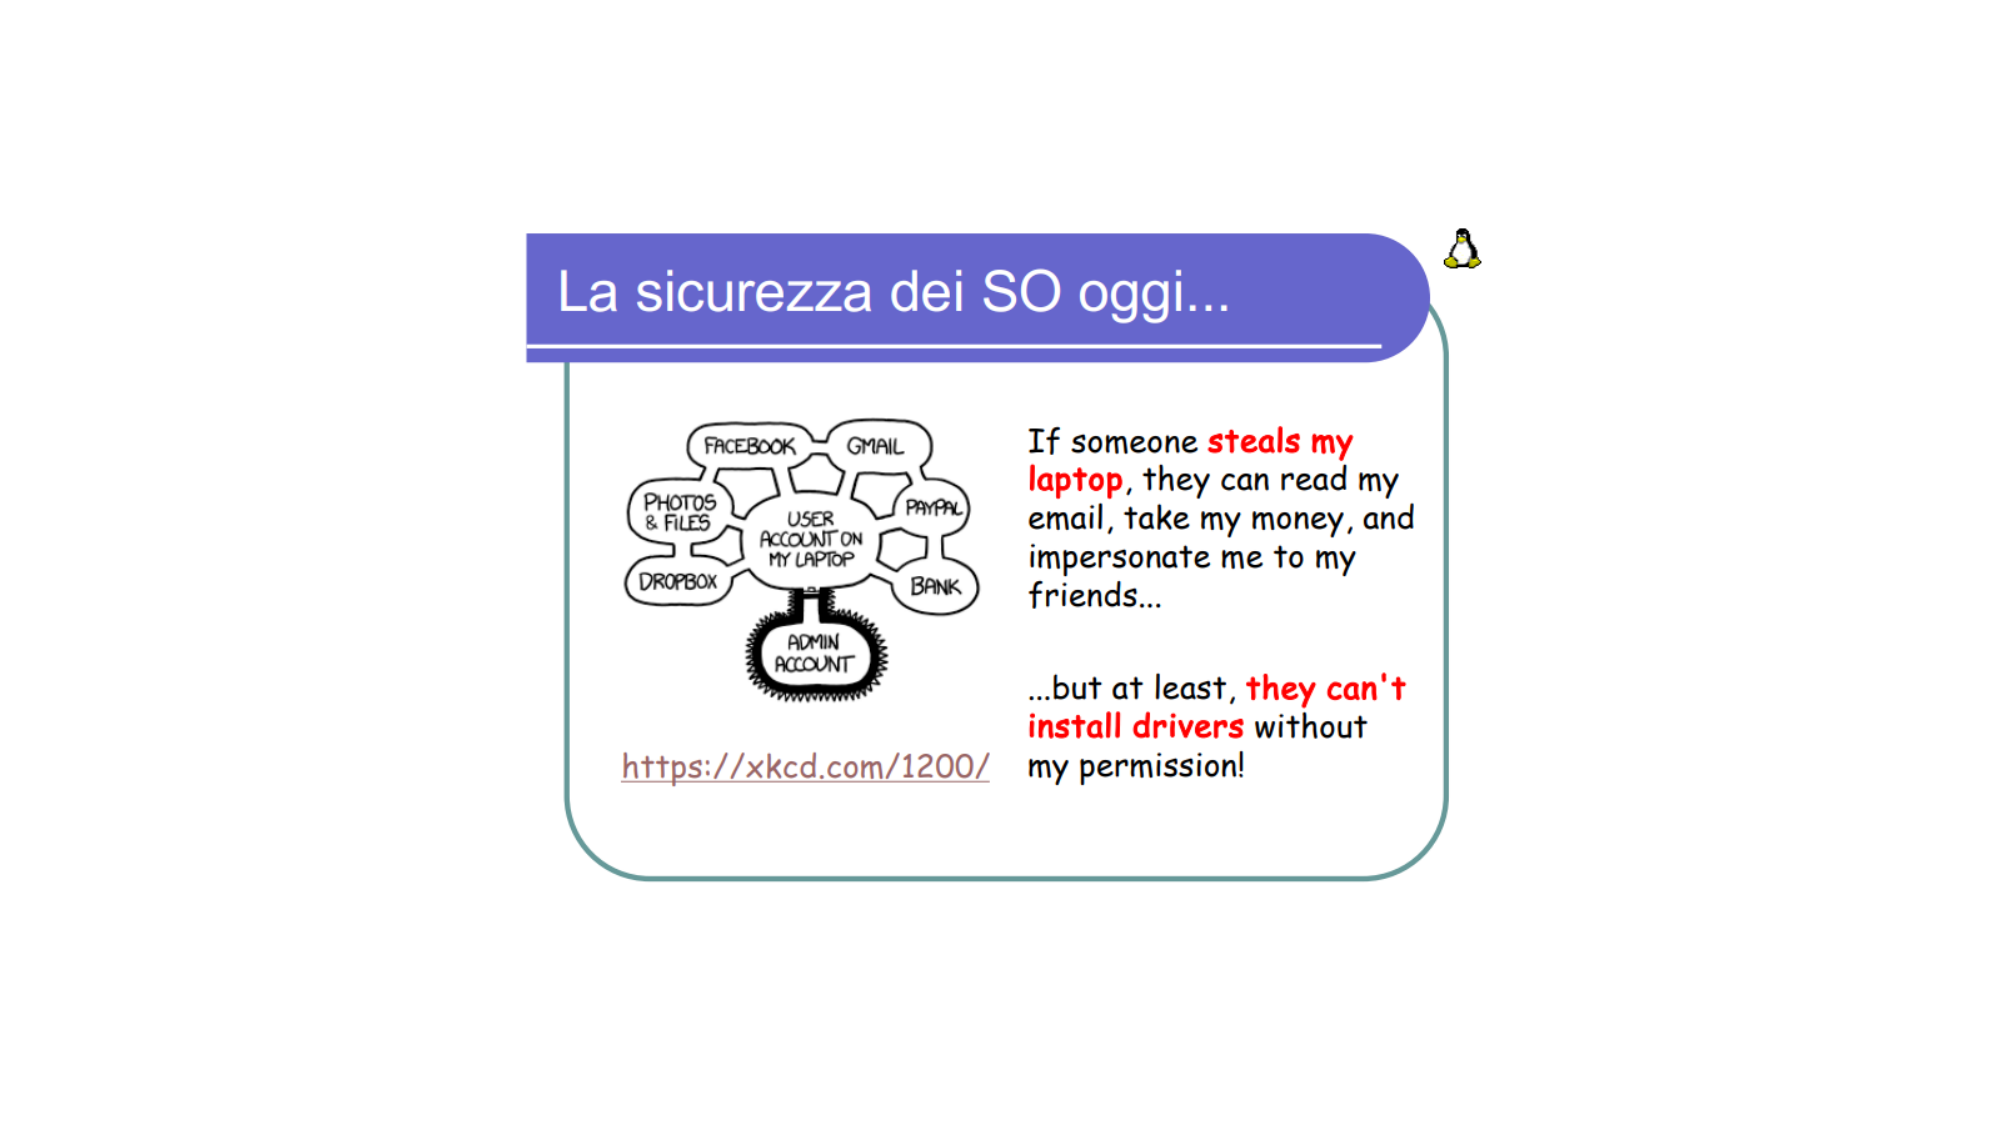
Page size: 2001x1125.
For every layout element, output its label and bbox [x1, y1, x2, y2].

picture [506, 211, 1494, 914]
